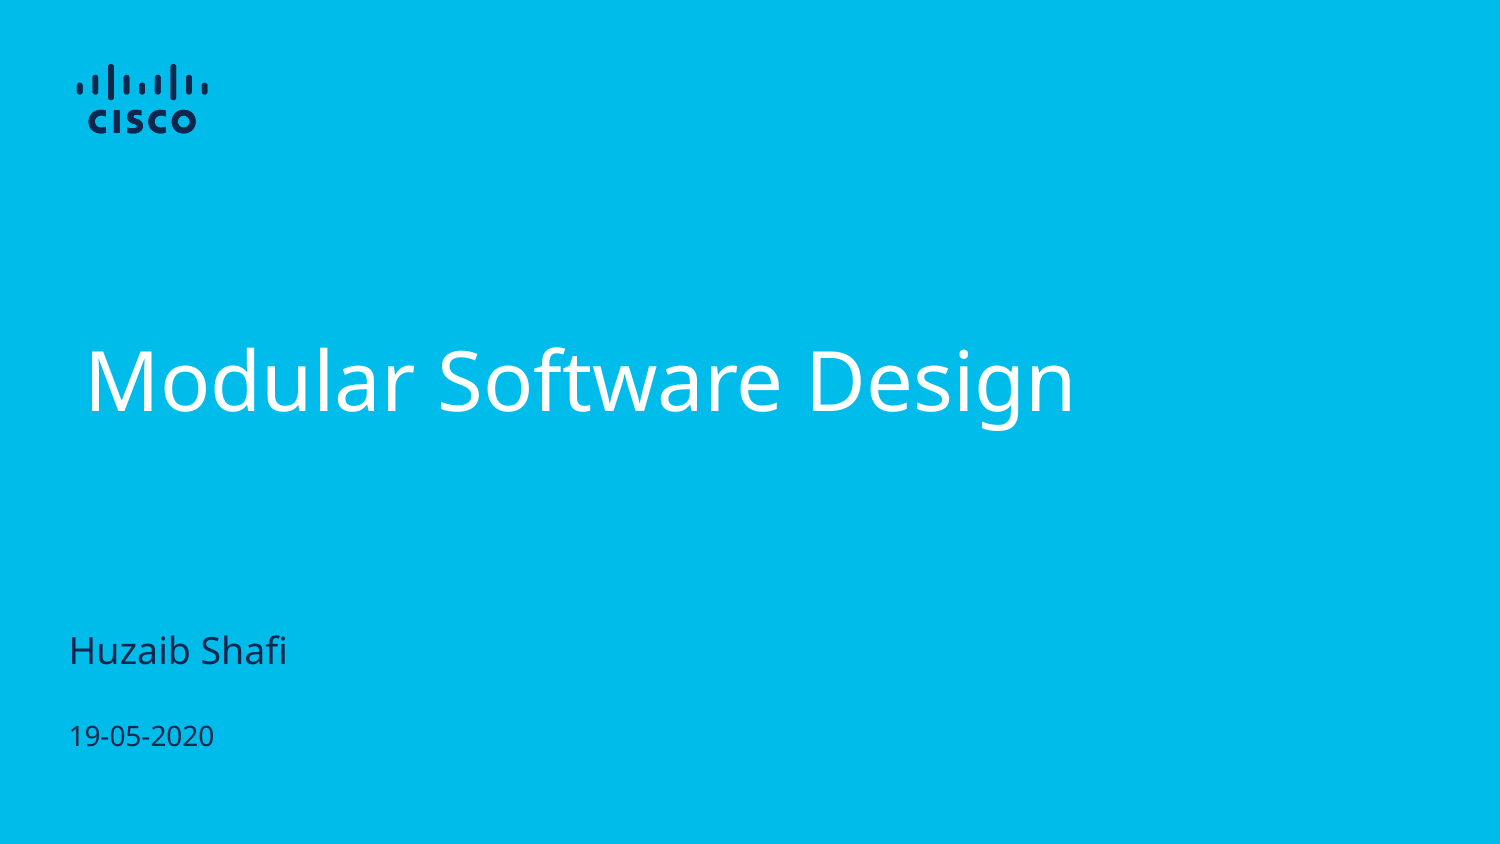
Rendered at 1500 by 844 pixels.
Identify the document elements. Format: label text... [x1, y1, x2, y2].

list 19-05-2020 [53, 713, 1415, 761]
subtitle Huzaib Shafi [53, 632, 1415, 680]
title Modular Software Design [69, 331, 1438, 438]
